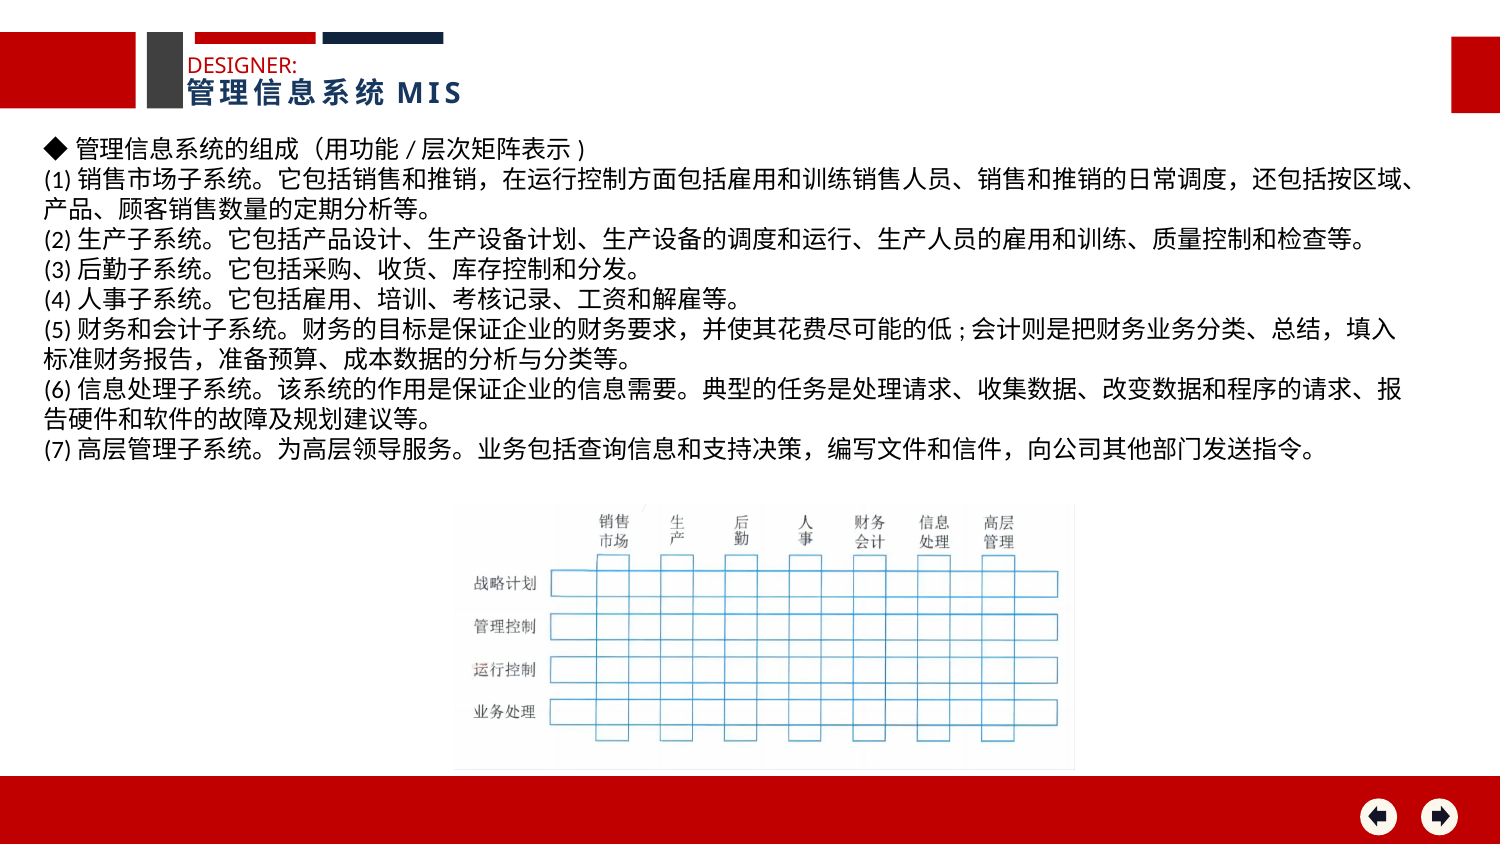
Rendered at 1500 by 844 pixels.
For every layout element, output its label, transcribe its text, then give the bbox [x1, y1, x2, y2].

picture [454, 504, 1076, 770]
text_box DESIGNER: [172, 43, 313, 67]
text_box 管理信息系统MIS [171, 67, 750, 126]
text_box ◆管理信息系统的组成（用功能/层次矩阵表示) (1)销售市场子系统。它包括销售和推销，在运行控制方面包括雇用和训练销售人员、销售和推销的日常调度，还包括按区域、产品、顾客销售数量的定期分析等。 (2)生产子系统。它包括产品设计、生产设备计划、生产设备的调度和运行、生产人员的雇用和训练、质量控制和检查等。 (3)后勤子系统。它包括采购、收货、库存控制和分发。 (4)人事子系统。它包括雇用、培训、考核记录、工资和解雇等。 (5)财务和会计子系统。财务的目标是保证企业的财务要求，并使其花费尽可能的低;会计则是把财务业务分类、总结，填入标准财务报告，准备预算、成本数据的分析与分类等。 (6)信息处理子系统。该系统的作用是保证企业的信息需要。典型的任务是处理请求、收集数据、改变数据和程序的请求、报告硬件和软件的故障及规划建议等。 (7)高层管理子系统。为高层领导服务。业务包括查询信息和支持决策，编写文件和信件，向公司其他部门发送指令。 [29, 126, 1419, 471]
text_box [194, 31, 444, 45]
